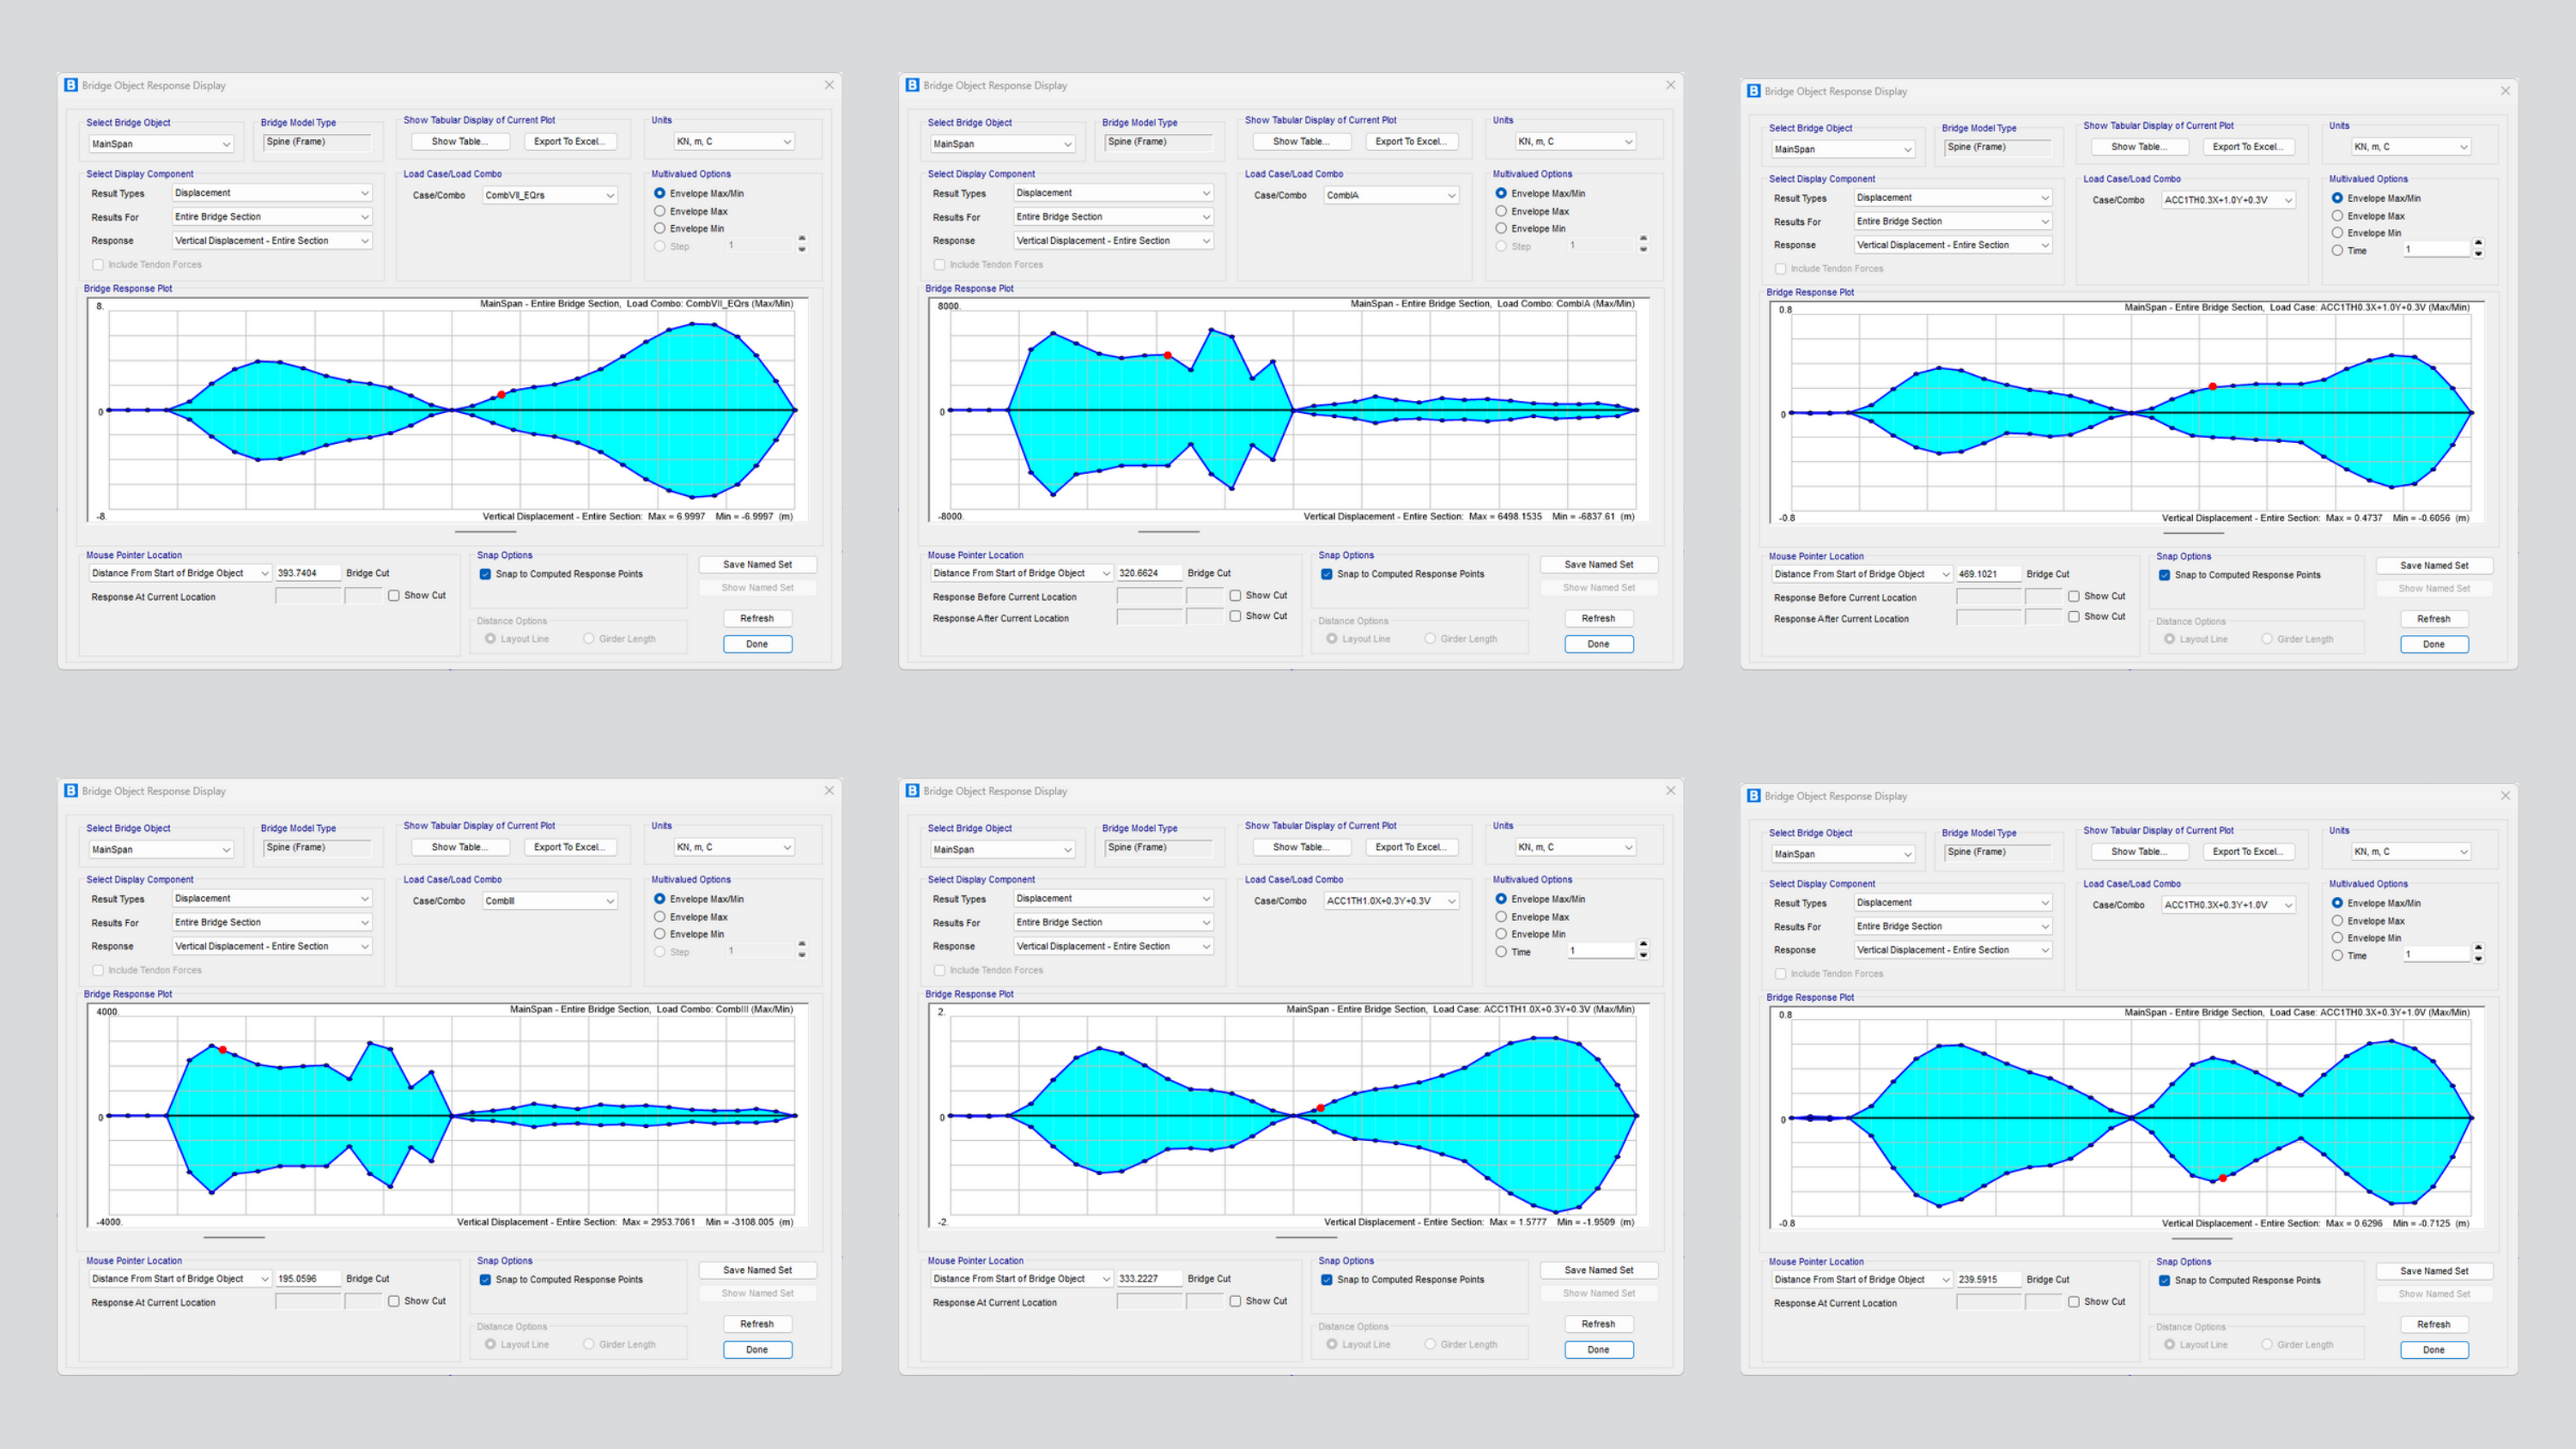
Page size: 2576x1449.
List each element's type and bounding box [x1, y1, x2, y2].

text_box [57, 778, 843, 1376]
text_box [57, 72, 843, 671]
text_box [1740, 783, 2519, 1376]
text_box [898, 72, 1685, 671]
text_box [1740, 78, 2519, 670]
text_box [898, 778, 1685, 1376]
